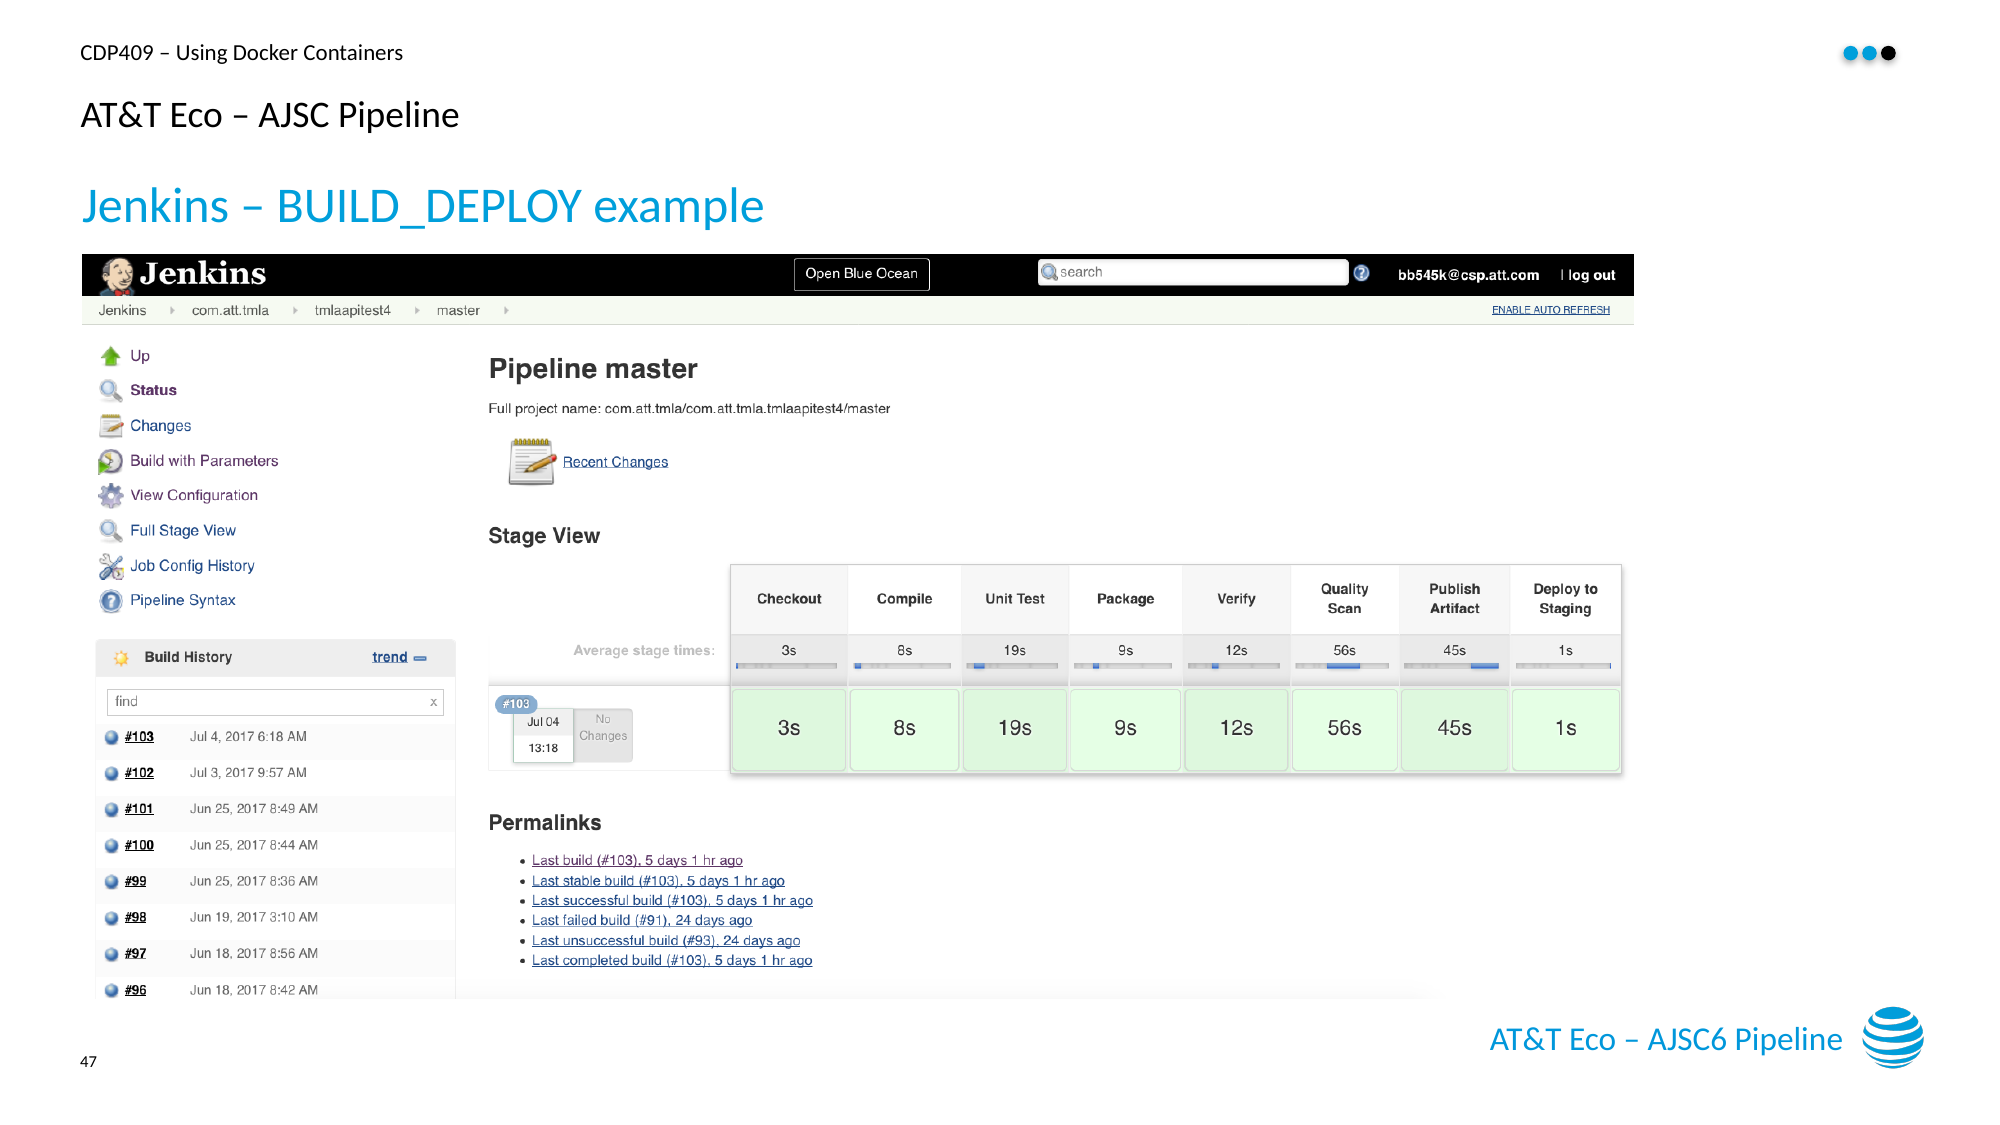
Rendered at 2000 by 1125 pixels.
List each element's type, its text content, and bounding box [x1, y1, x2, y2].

list Jenkins – BUILD_DEPLOY example [82, 178, 1922, 969]
title AT&T Eco – AJSC Pipeline [80, 85, 1920, 142]
text_box [1842, 45, 1859, 62]
slide_number 47 [80, 1049, 129, 1087]
picture [81, 254, 1634, 999]
text_box [1861, 45, 1878, 62]
text_box AT&T Eco – AJSC6 Pipeline [1356, 1009, 1866, 1065]
text_box [1880, 45, 1897, 62]
